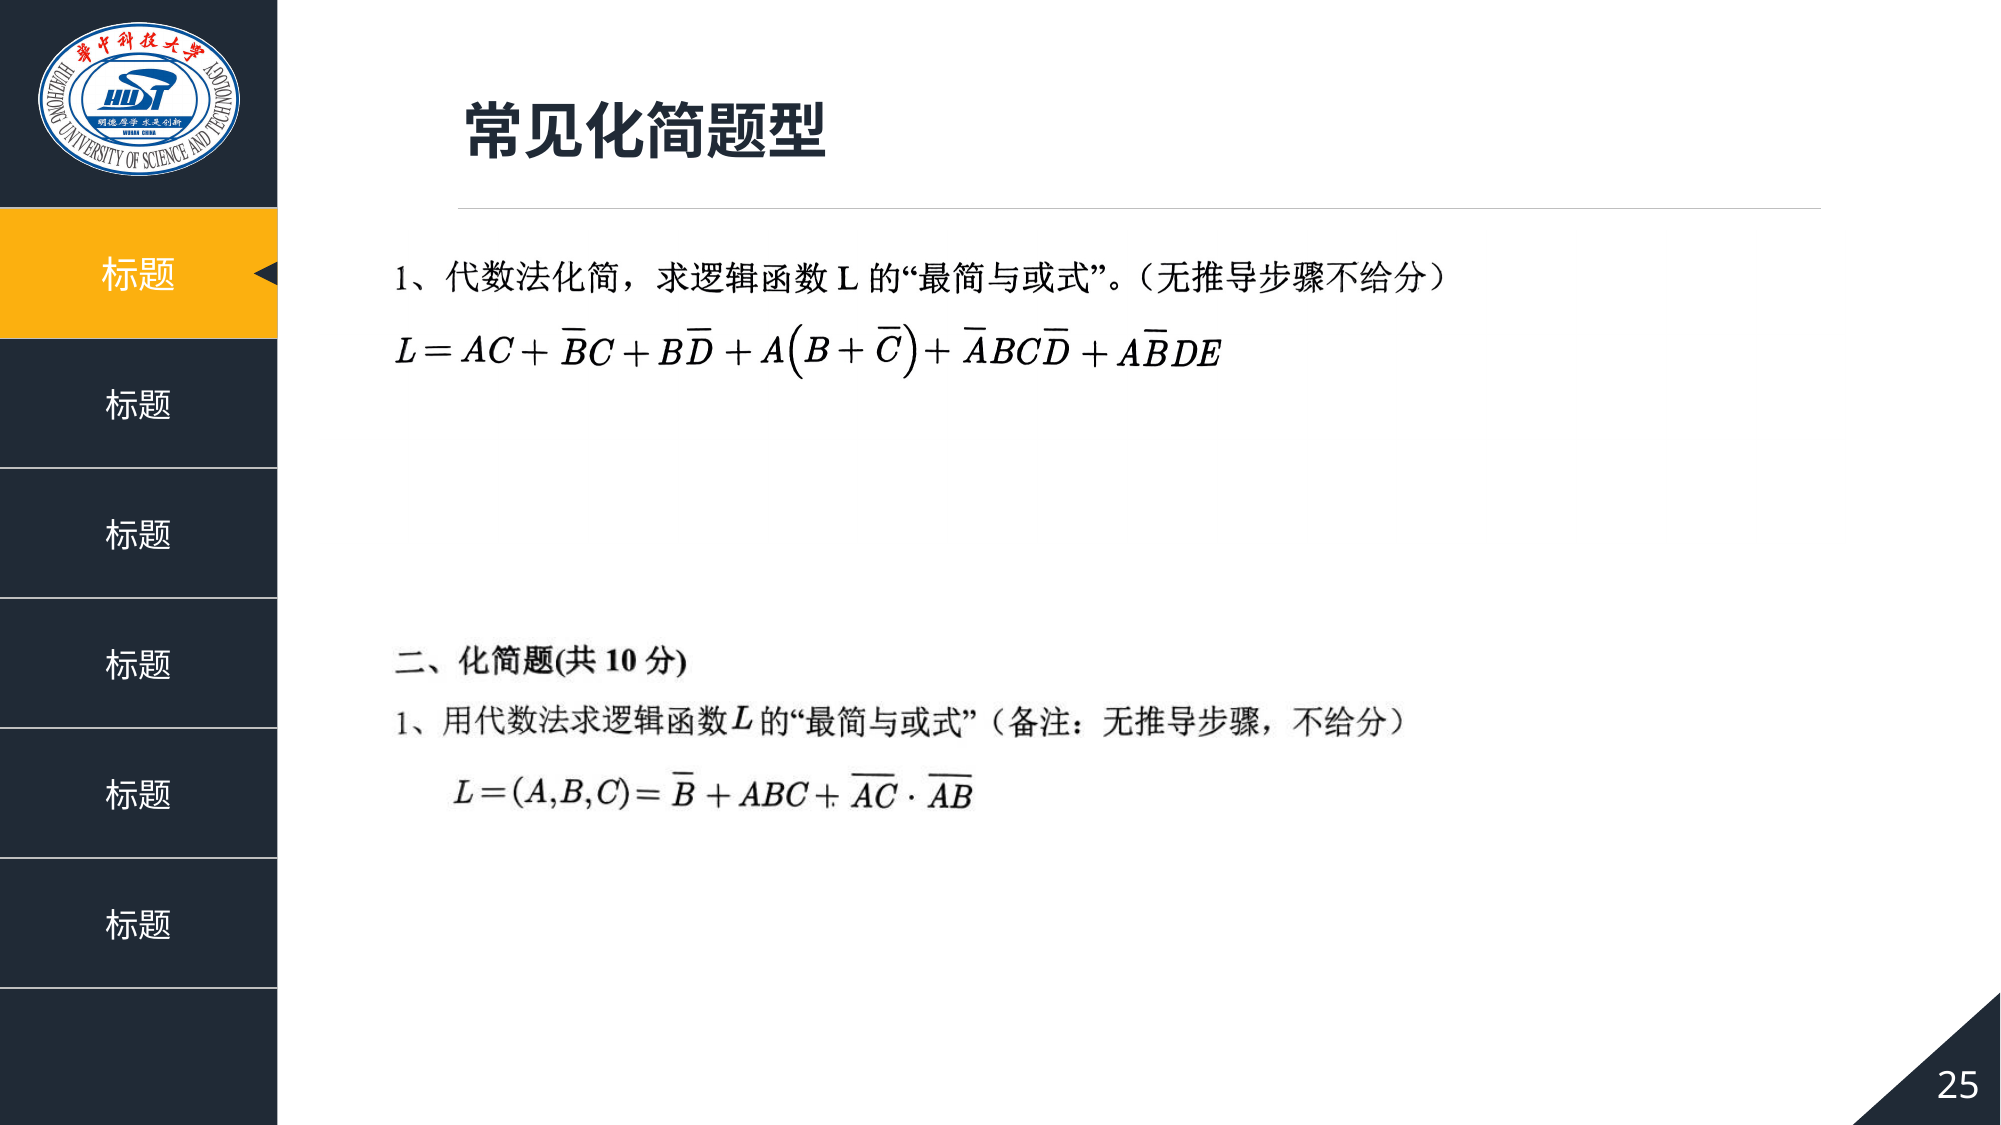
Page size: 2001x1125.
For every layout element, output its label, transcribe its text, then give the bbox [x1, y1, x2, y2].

picture [319, 628, 1778, 967]
picture [38, 22, 240, 176]
picture [319, 230, 1846, 544]
text_box 常见化简题型 [447, 84, 844, 173]
